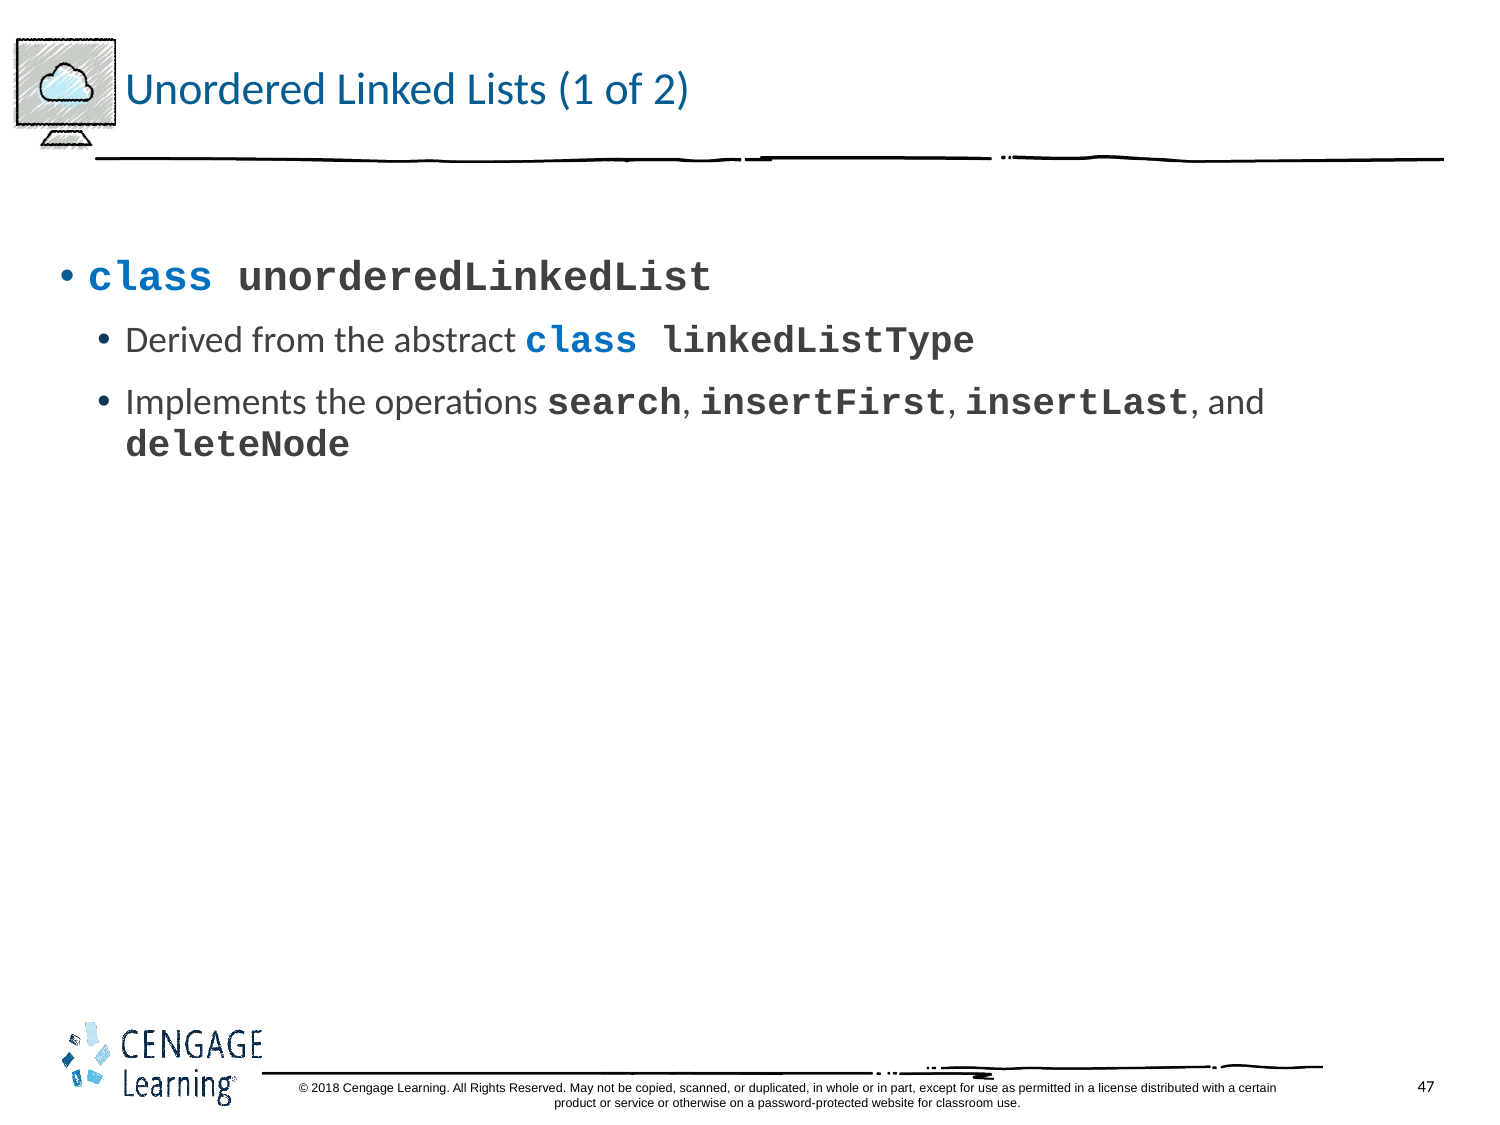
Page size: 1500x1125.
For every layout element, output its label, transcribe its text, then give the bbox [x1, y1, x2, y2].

list class unorderedLinkedList Derived from the abstract class linkedListType Implements the operations search, insertFirst, insertLast, and deleteNode [59, 252, 1441, 476]
picture [62, 1022, 1323, 1106]
title Unordered Linked Lists (1 of 2) [125, 66, 1442, 116]
picture [12, 36, 117, 151]
picture [95, 155, 1444, 163]
